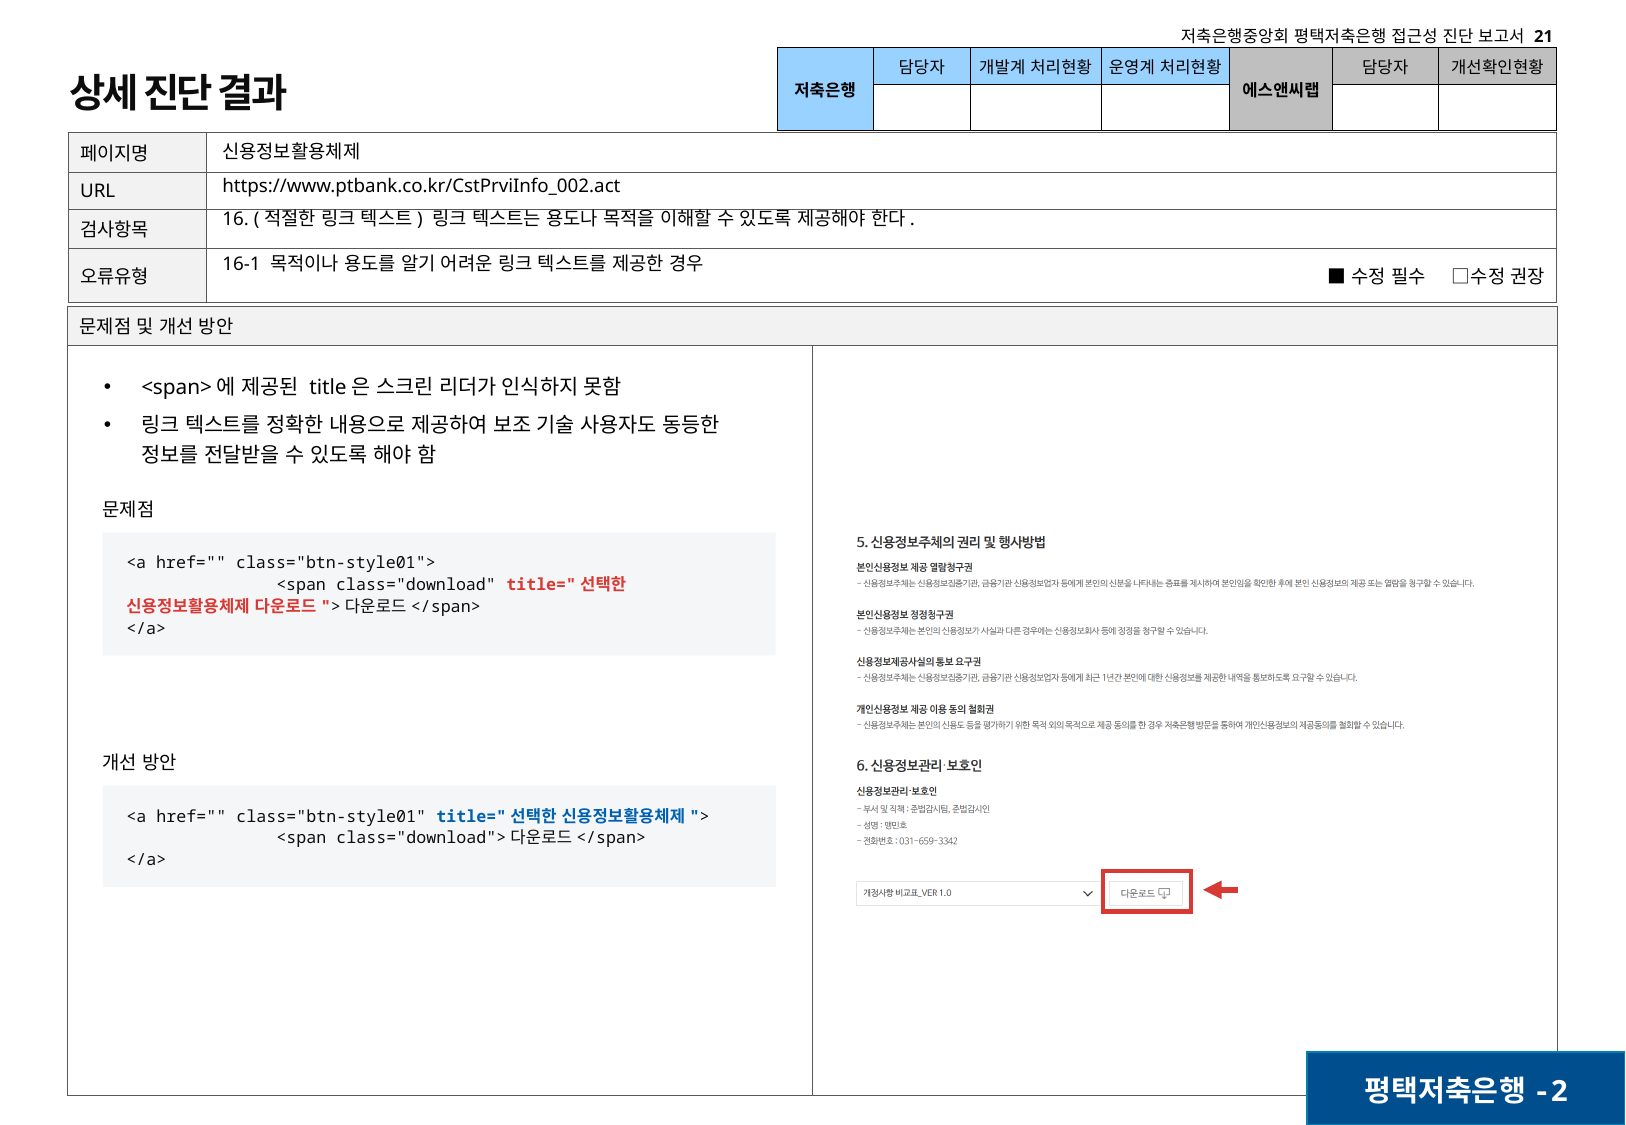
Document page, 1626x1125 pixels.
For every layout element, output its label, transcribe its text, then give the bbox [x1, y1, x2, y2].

table_header 담당자 [874, 48, 970, 84]
table_cell [971, 85, 1101, 130]
table_header 운영계 처리현황 [1102, 48, 1229, 84]
table_cell [1333, 85, 1438, 130]
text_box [102, 750, 777, 887]
text_box 평택저축은행-2 [1306, 1051, 1625, 1125]
list 16-1 목적이나 용도를 알기 어려운 링크 텍스트를 제공한 경우 [207, 235, 1293, 291]
table_header 개선확인현황 [1439, 48, 1556, 84]
list 신용정보활용체제 [207, 133, 1557, 167]
table_cell [1439, 85, 1556, 130]
table_header 개발계 처리현황 [971, 48, 1101, 84]
title 상세 진단 결과 [69, 72, 777, 117]
list https://www.ptbank.co.kr/CstPrviInfo_002.act [207, 167, 1557, 201]
list <span>에 제공된 title은 스크린 리더가 인식하지 못함 링크 텍스트를 정확한 내용으로 제공하여 보조 기술 사용자도 동등한 정보를 전달받을 수 있도록 해야 함 [103, 368, 778, 538]
table_header 에스앤씨랩 [1230, 48, 1332, 130]
table_cell [874, 85, 970, 130]
table_cell [1102, 85, 1229, 130]
table_header 저축은행 [778, 48, 873, 130]
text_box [102, 497, 776, 656]
list 16. (적절한 링크 텍스트) 링크 텍스트는 용도나 목적을 이해할 수 있도록 제공해야 한다. [207, 201, 1557, 236]
table_header 담당자 [1333, 48, 1438, 84]
picture [847, 519, 1522, 915]
